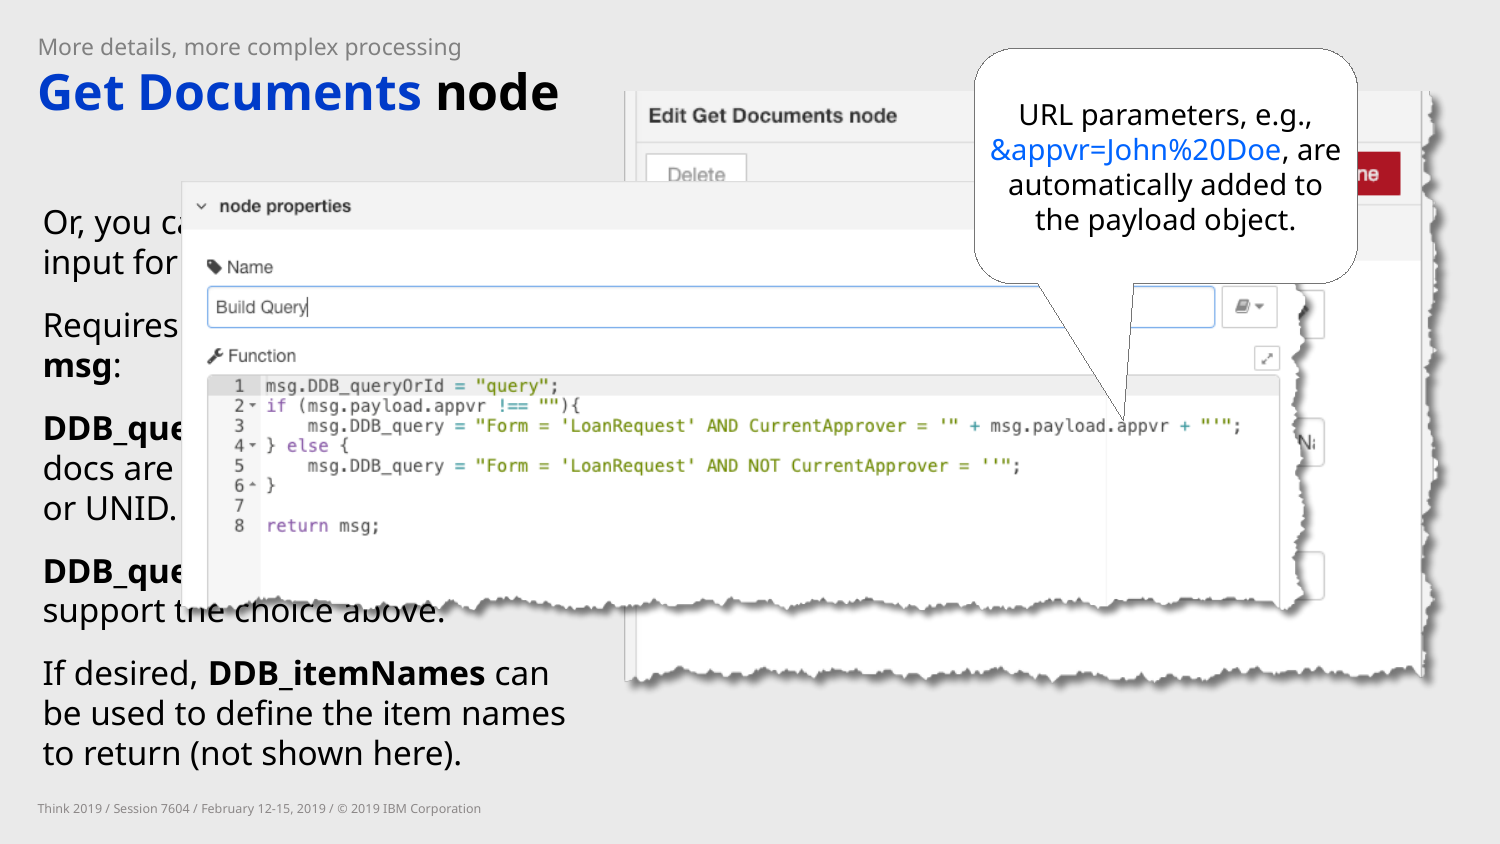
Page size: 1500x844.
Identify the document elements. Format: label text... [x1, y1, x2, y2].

picture [181, 91, 1453, 699]
list Or, you can use programmatic input for your DQL queries. Requires two values added to msg: DDB_queryOrId to determine if docs are found based on a query or UNID. DDB_query or DDB_unids to support the choice above. If desired, DDB_itemNames can be used to define the item names to return (not shown here). [42, 201, 576, 772]
title Get Documents node [37, 83, 640, 173]
list More details, more complex processing [37, 33, 713, 83]
text_box URL parameters, e.g., &appvr=John%20Doe, are automatically added to the payload object. [974, 48, 1358, 89]
footer Think 2019 / Session 7604 / February 12-15, 2019 / © 2019 IBM Corporation [37, 797, 1088, 820]
